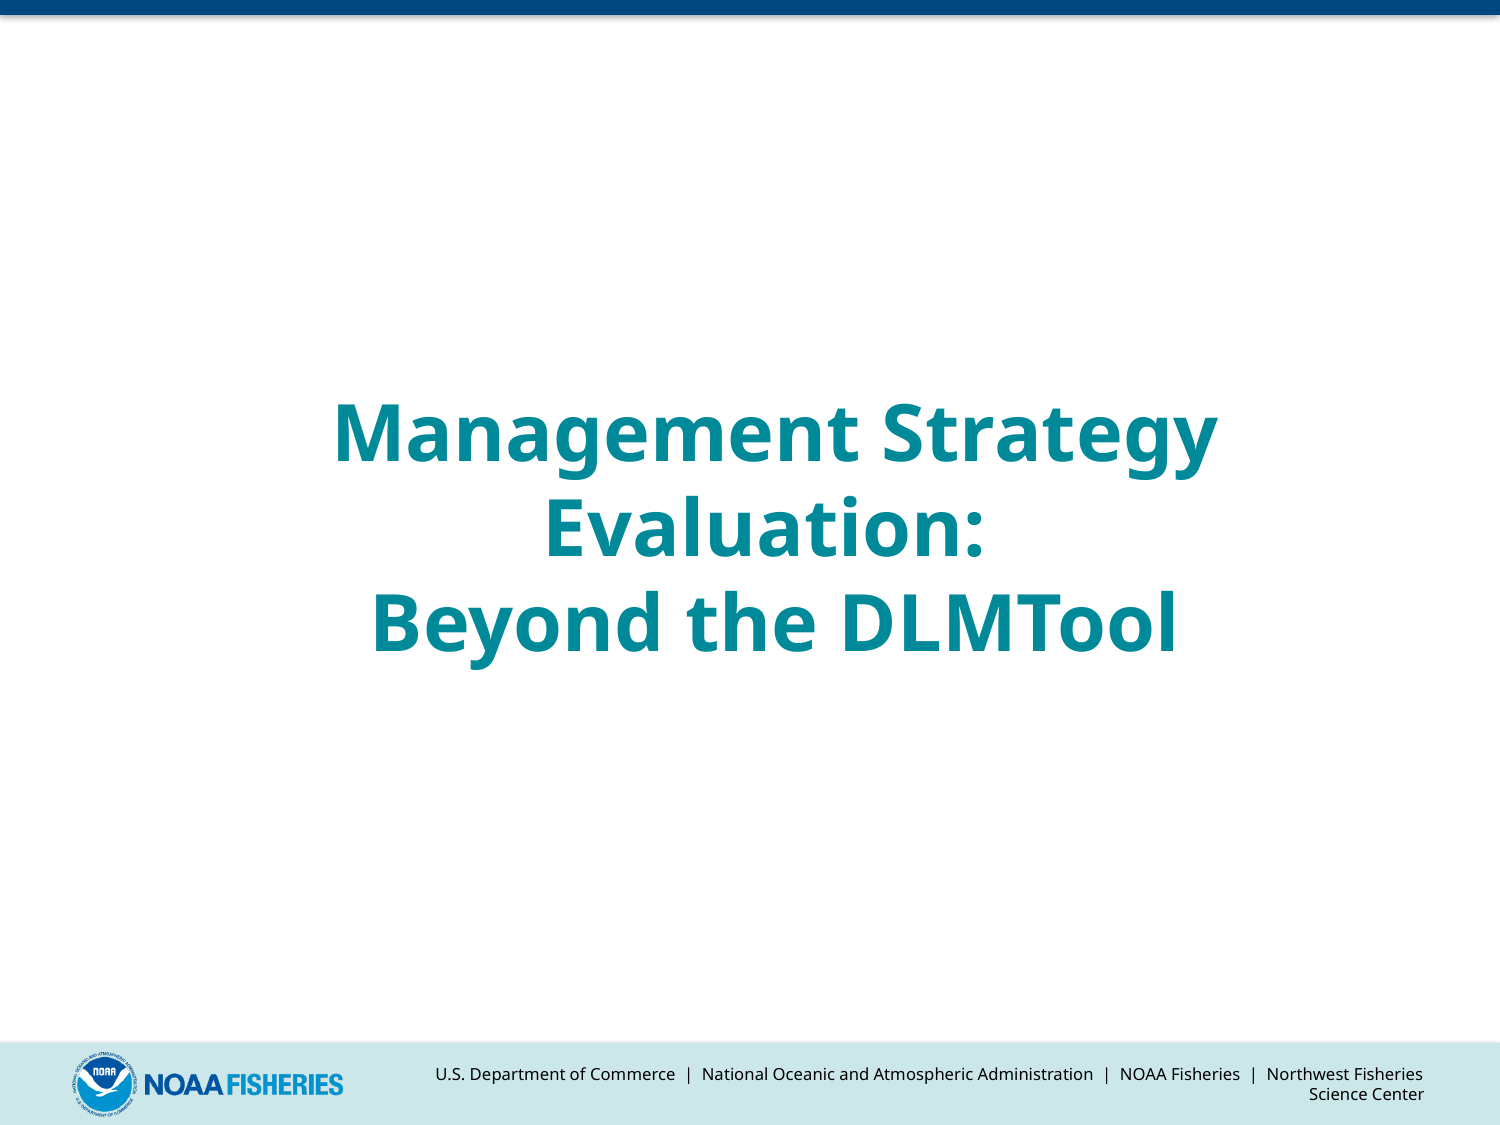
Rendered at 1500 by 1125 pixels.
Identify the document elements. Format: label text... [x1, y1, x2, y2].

slide_number U.S. Department of Commerce | National Oceanic and Atmospheric Administration | NOAA Fisheries | Northwest Fisheries Science Center [375, 1042, 1425, 1125]
title Management Strategy Evaluation: Beyond the DLMTool [99, 375, 1450, 825]
picture [72, 1052, 343, 1117]
picture [335, 1078, 343, 1085]
